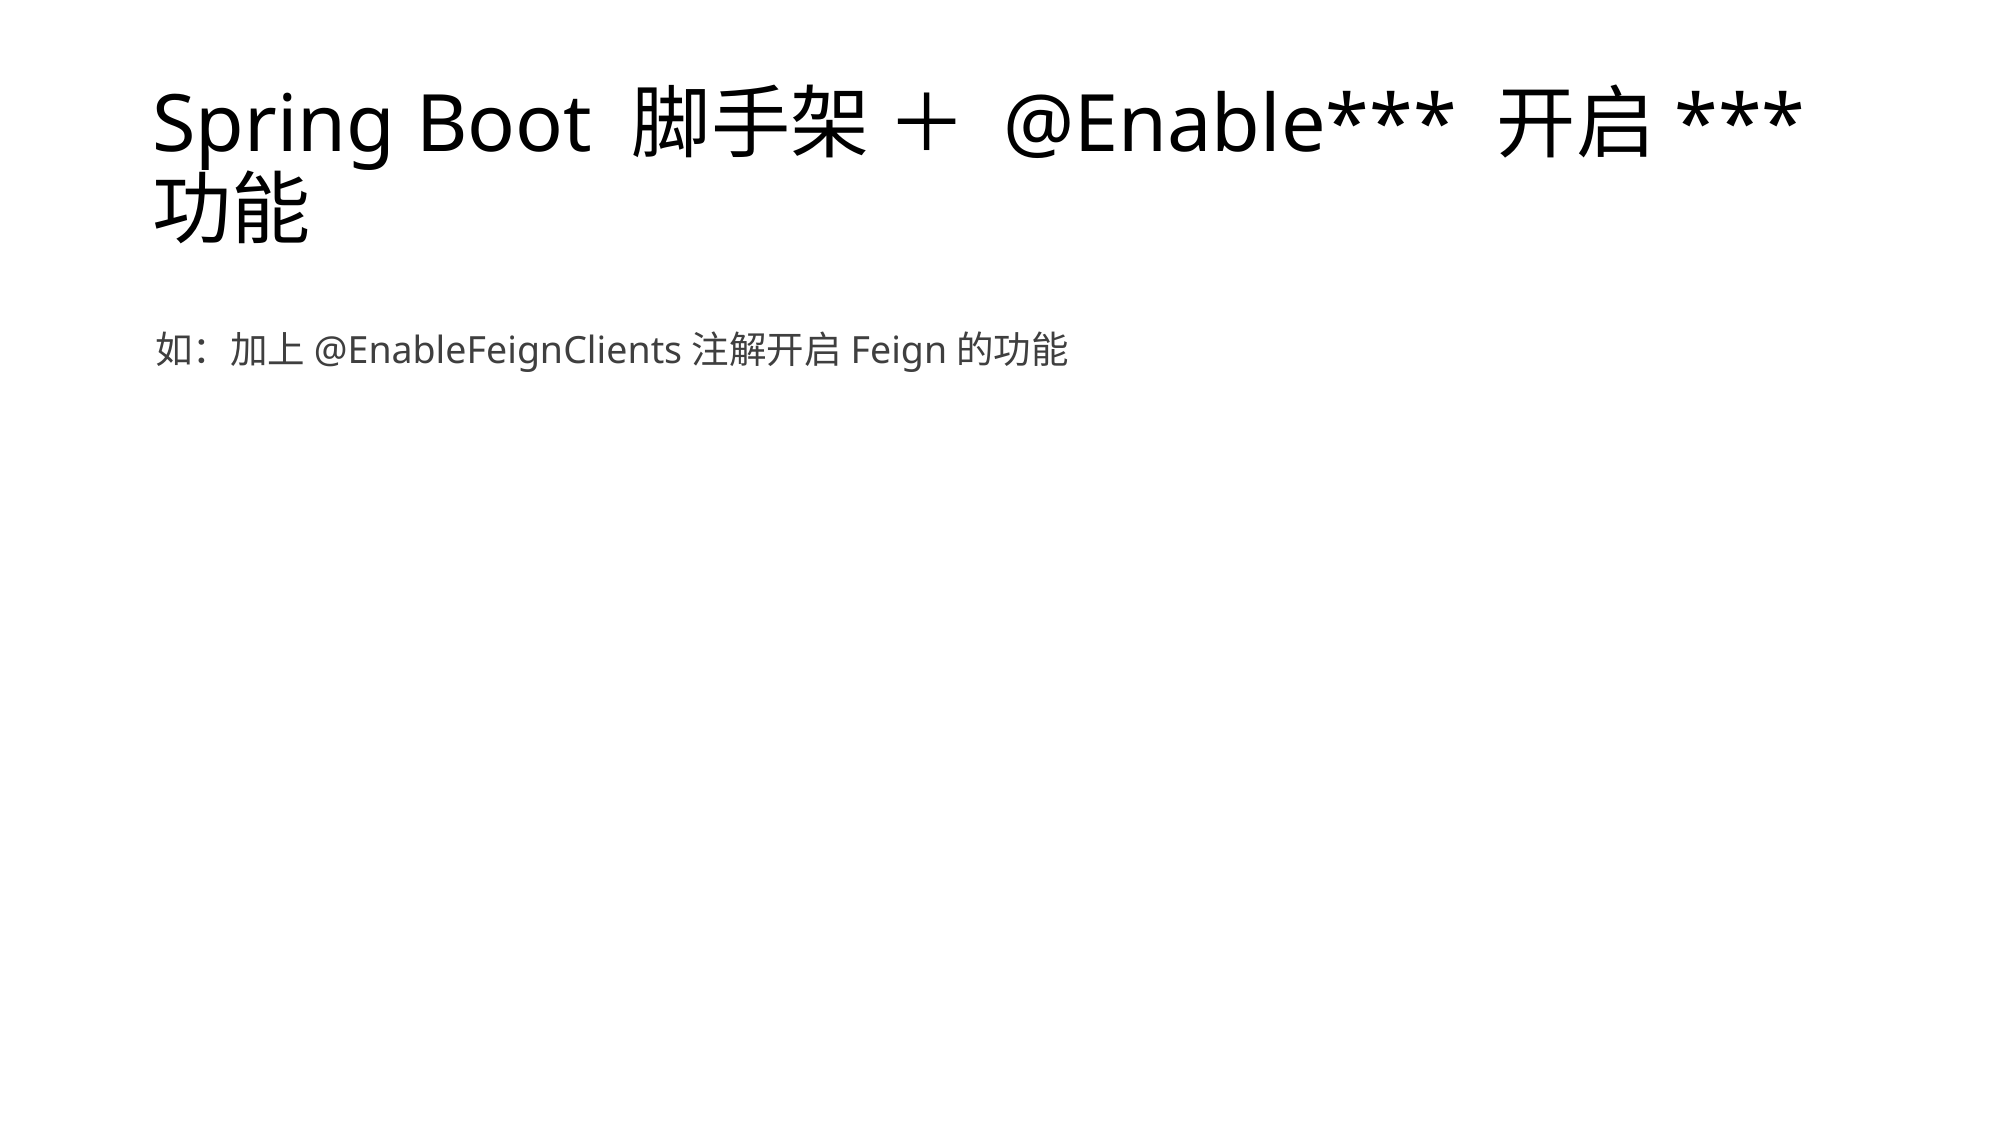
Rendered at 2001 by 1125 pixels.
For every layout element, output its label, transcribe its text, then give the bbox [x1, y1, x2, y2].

title Spring Boot 脚手架 ＋ @Enable*** 开启*** 功能 [137, 59, 1863, 278]
text_box 如：加上@EnableFeignClients注解开启Feign的功能 [140, 318, 1084, 379]
